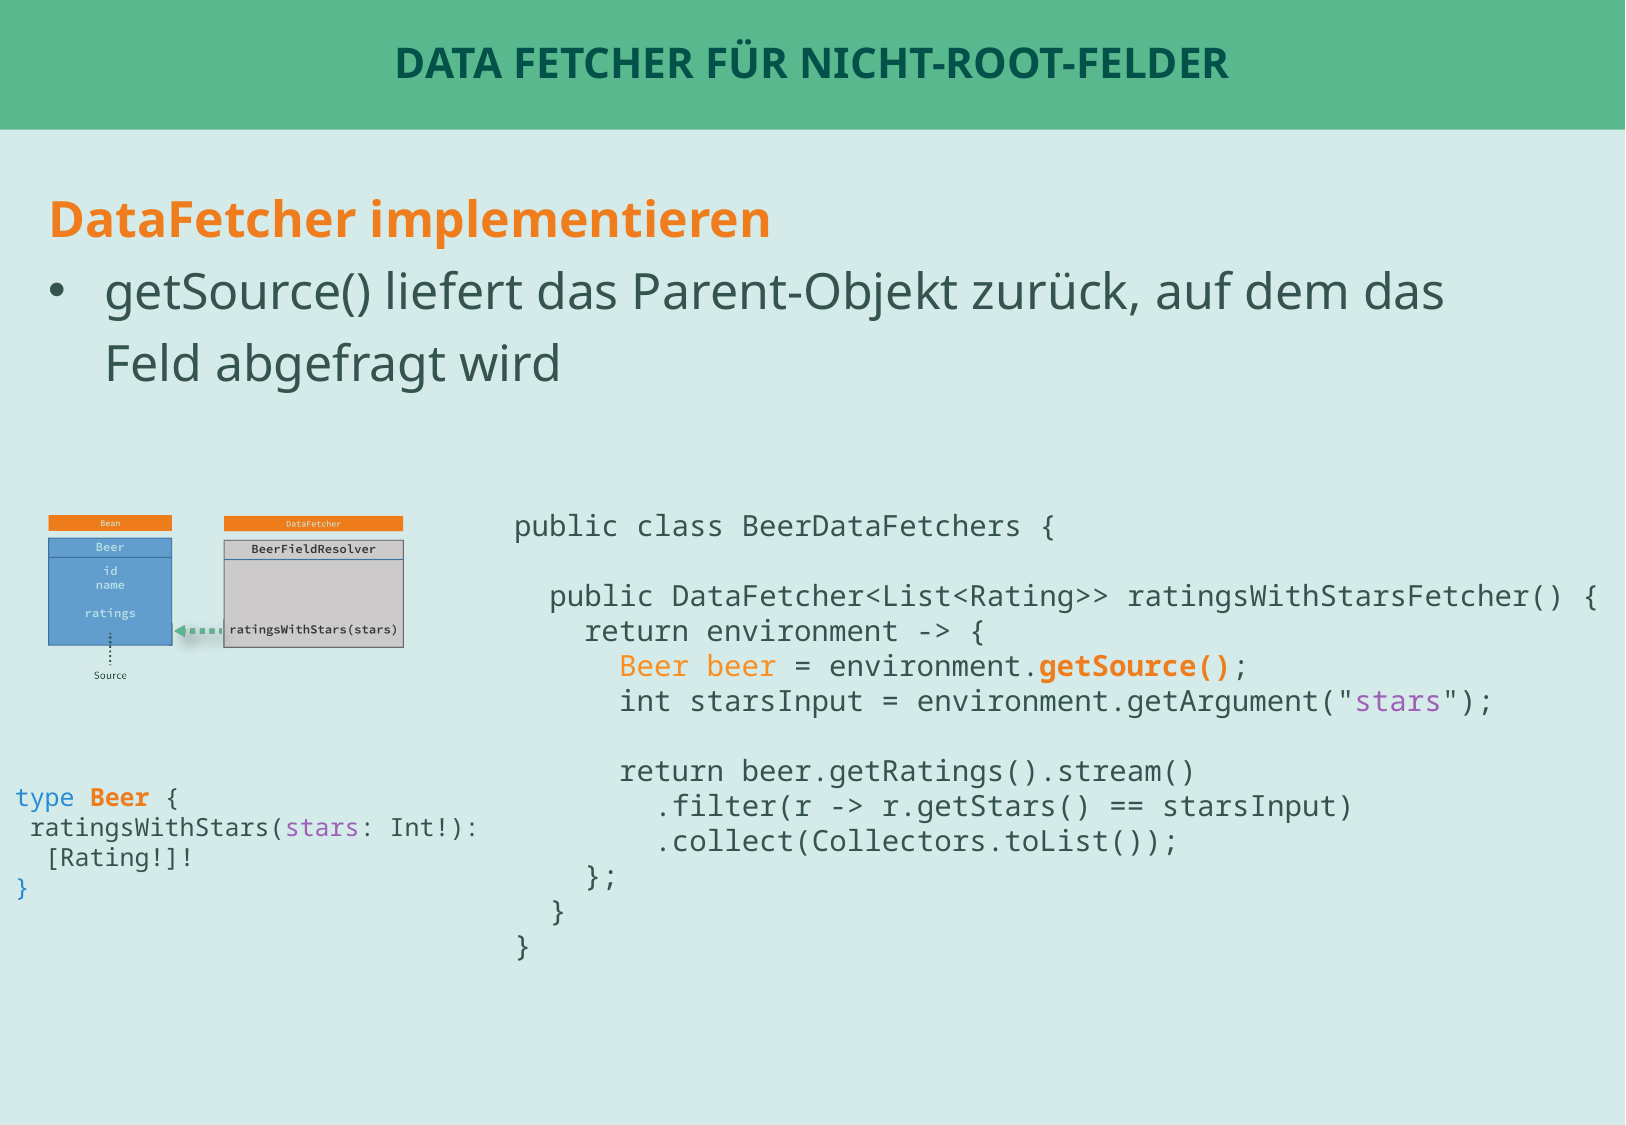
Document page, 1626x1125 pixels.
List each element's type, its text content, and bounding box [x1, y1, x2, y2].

title Data Fetcher für nicht-Root-Felder [0, 0, 1625, 130]
text_box DataFetcher implementieren getSource() liefert das Parent-Objekt zurück, auf dem das Feld abgefragt wird [33, 168, 1571, 399]
text_box public class BeerDataFetchers { public DataFetcher<List<Rating>> ratingsWithStarsFetcher() { return environment -> { Beer beer = environment.getSource(); int starsInput = environment.getArgument("stars"); return beer.getRatings().stream() .filter(r -> r.getStars() == starsInput) .collect(Collectors.toList()); }; } } [499, 499, 1625, 970]
text_box type Beer { ratingsWithStars(stars: Int!): [Rating!]! } [0, 774, 534, 939]
picture [48, 515, 404, 683]
